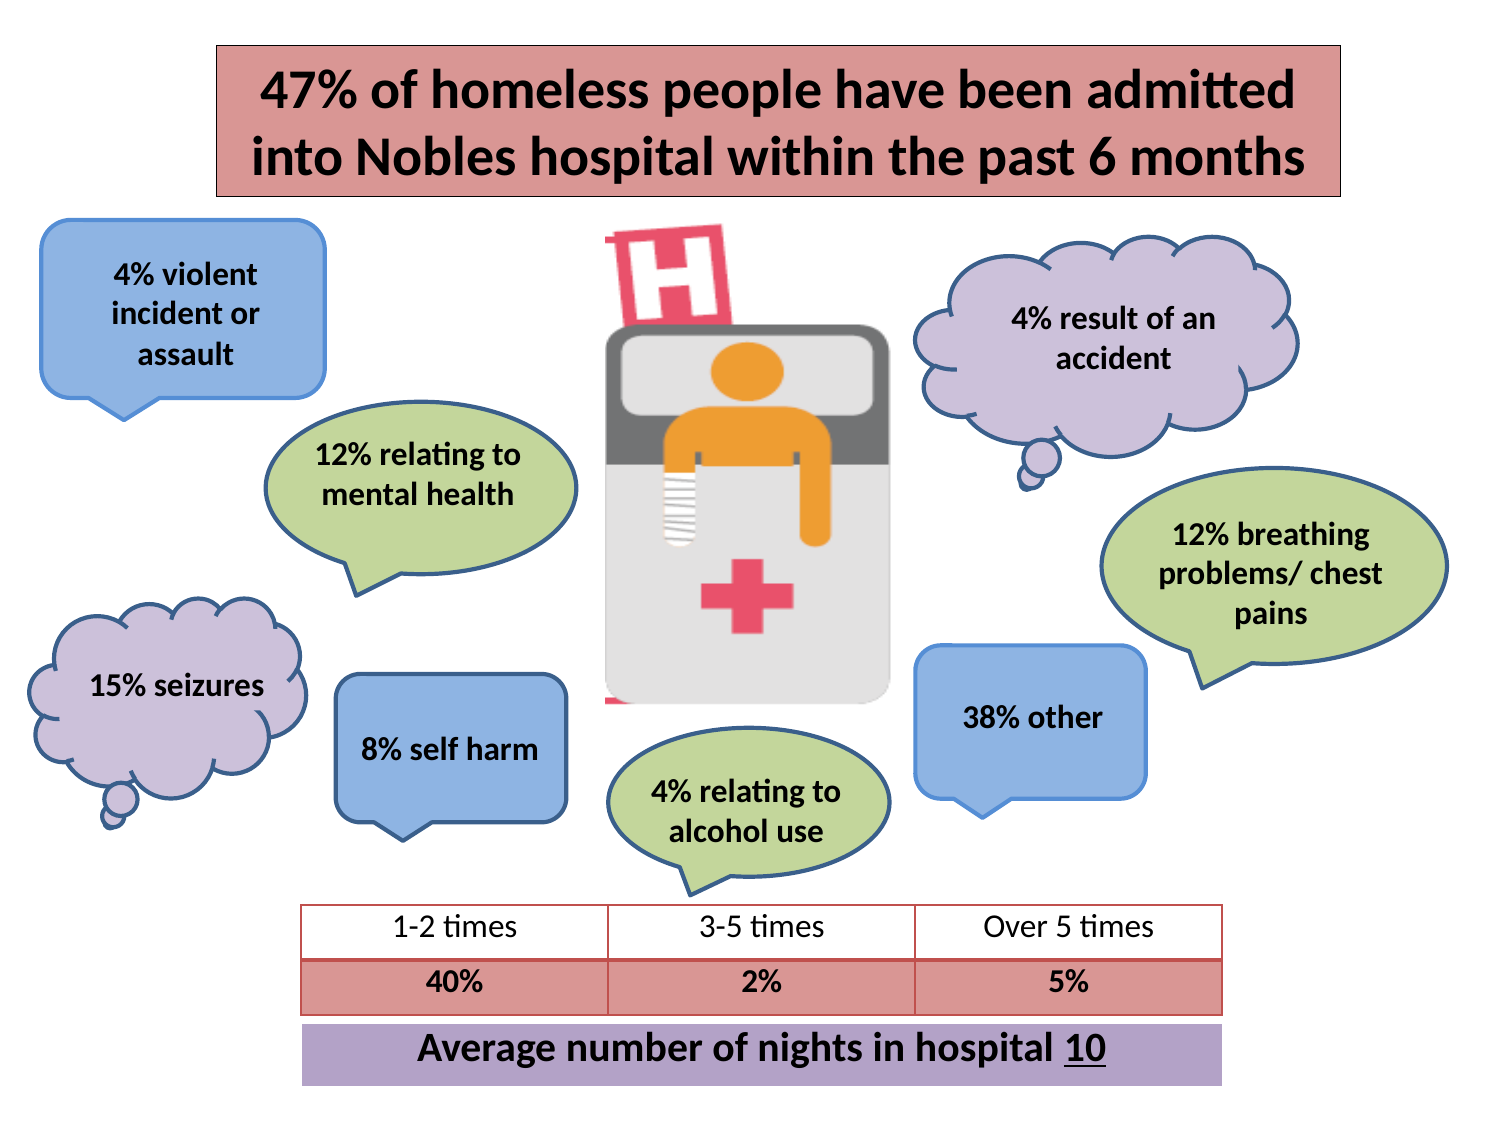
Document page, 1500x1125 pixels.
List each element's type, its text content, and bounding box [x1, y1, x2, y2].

table_header 3-5 times [609, 906, 914, 958]
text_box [41, 219, 326, 399]
table_header Over 5 times [916, 906, 1221, 958]
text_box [335, 673, 567, 823]
table_header 1-2 times [302, 906, 607, 958]
table_header Average number of nights in hospital 10 [302, 1024, 1222, 1086]
table_cell 40% [302, 962, 607, 1014]
text_box 47% of homeless people have been admitted into Nobles hospital within the past 6 months [216, 45, 1341, 197]
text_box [265, 401, 577, 575]
table_cell 2% [609, 962, 914, 1014]
table_cell 5% [916, 962, 1221, 1014]
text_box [915, 235, 1298, 457]
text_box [1101, 467, 1448, 665]
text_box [29, 597, 307, 799]
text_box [607, 727, 890, 877]
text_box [915, 645, 1147, 799]
picture [605, 219, 895, 706]
